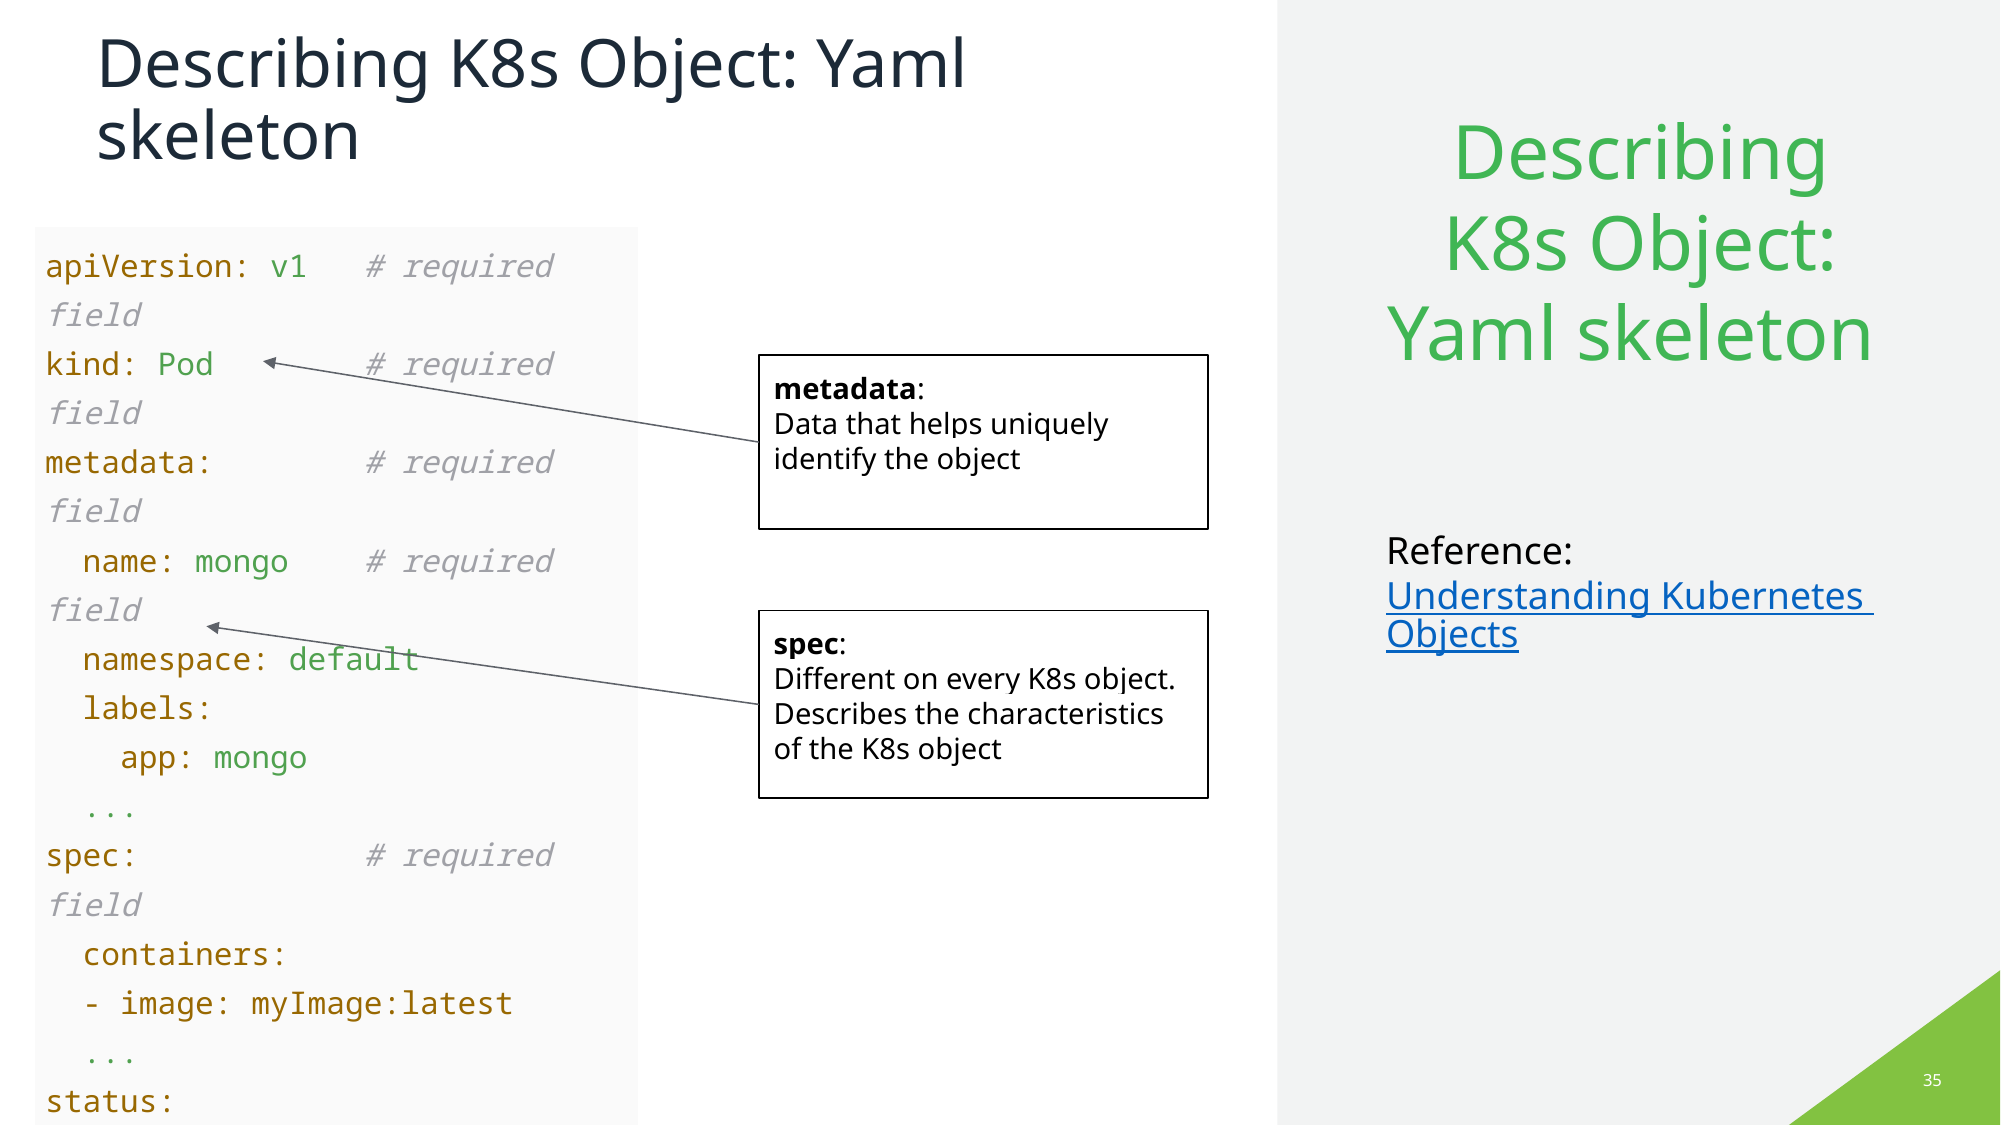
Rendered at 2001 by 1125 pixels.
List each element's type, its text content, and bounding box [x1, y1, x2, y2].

title Describing K8s Object: Yaml skeleton [81, 52, 1248, 153]
list Reference: Understanding Kubernetes Objects [1371, 467, 1912, 981]
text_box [206, 625, 759, 705]
text_box metadata: Data that helps uniquely identify the object [758, 355, 1208, 530]
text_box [262, 360, 759, 443]
table_header apiVersion: v1 # required field kind: Pod # required field metadata: # required field name: mongo # required field namespace: default labels: app: mongo ... spec: # required field containers: - image: myImage:latest ... status: hostIP: X.X.X.X phase: Running ... [35, 227, 638, 1125]
text_box spec: Different on every K8s object. Describes the characteristics of the K8s object [758, 610, 1208, 799]
list Describing K8s Object: Yaml skeleton [1371, 77, 1912, 403]
slide_number ‹#› [1902, 1051, 1958, 1111]
